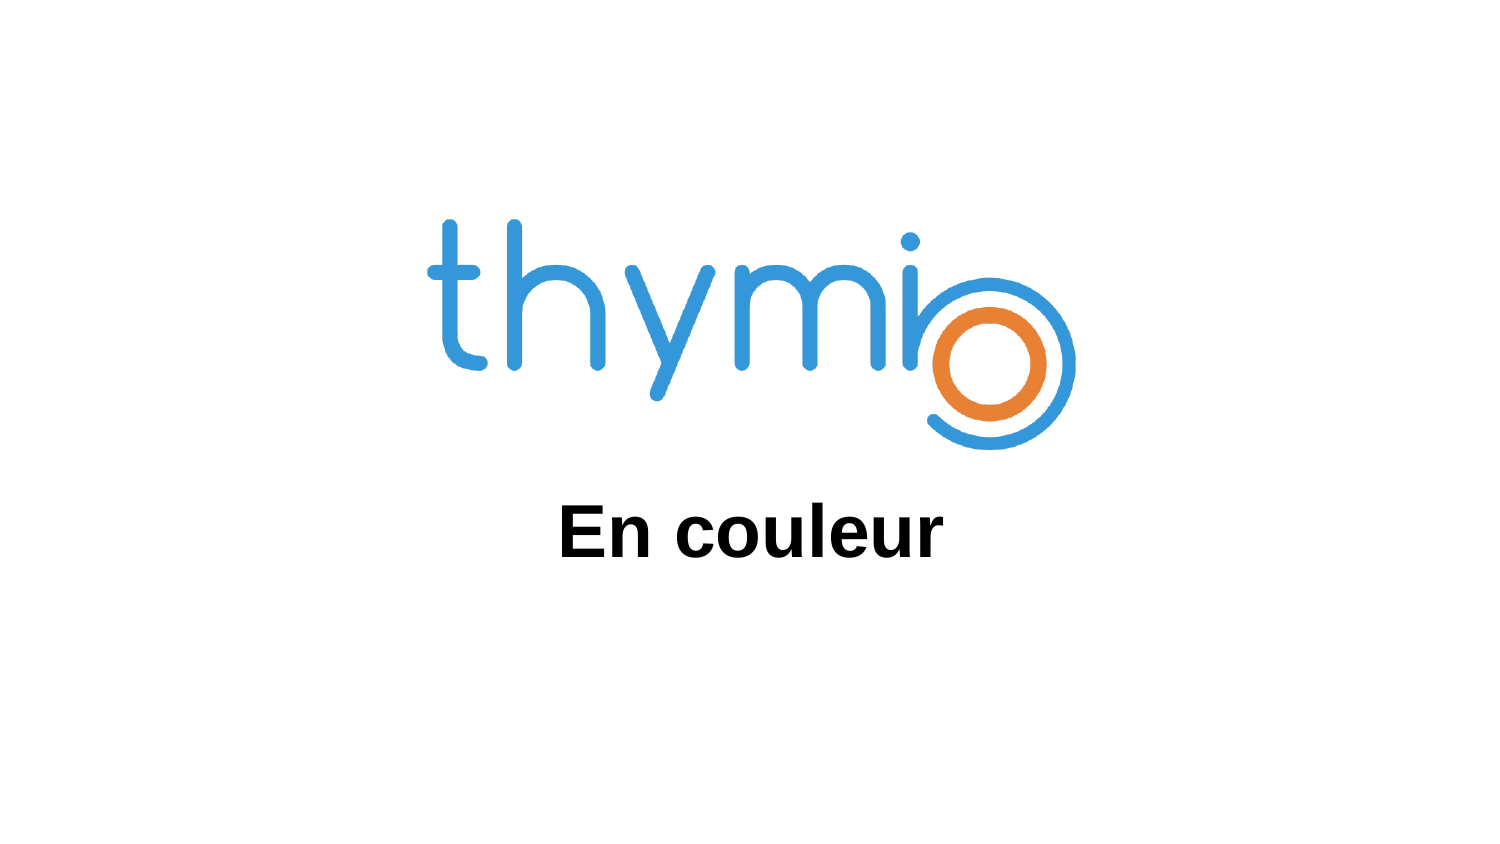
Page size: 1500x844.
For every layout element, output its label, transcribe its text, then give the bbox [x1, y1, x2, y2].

picture [425, 217, 1078, 450]
title En couleur [76, 481, 1428, 624]
